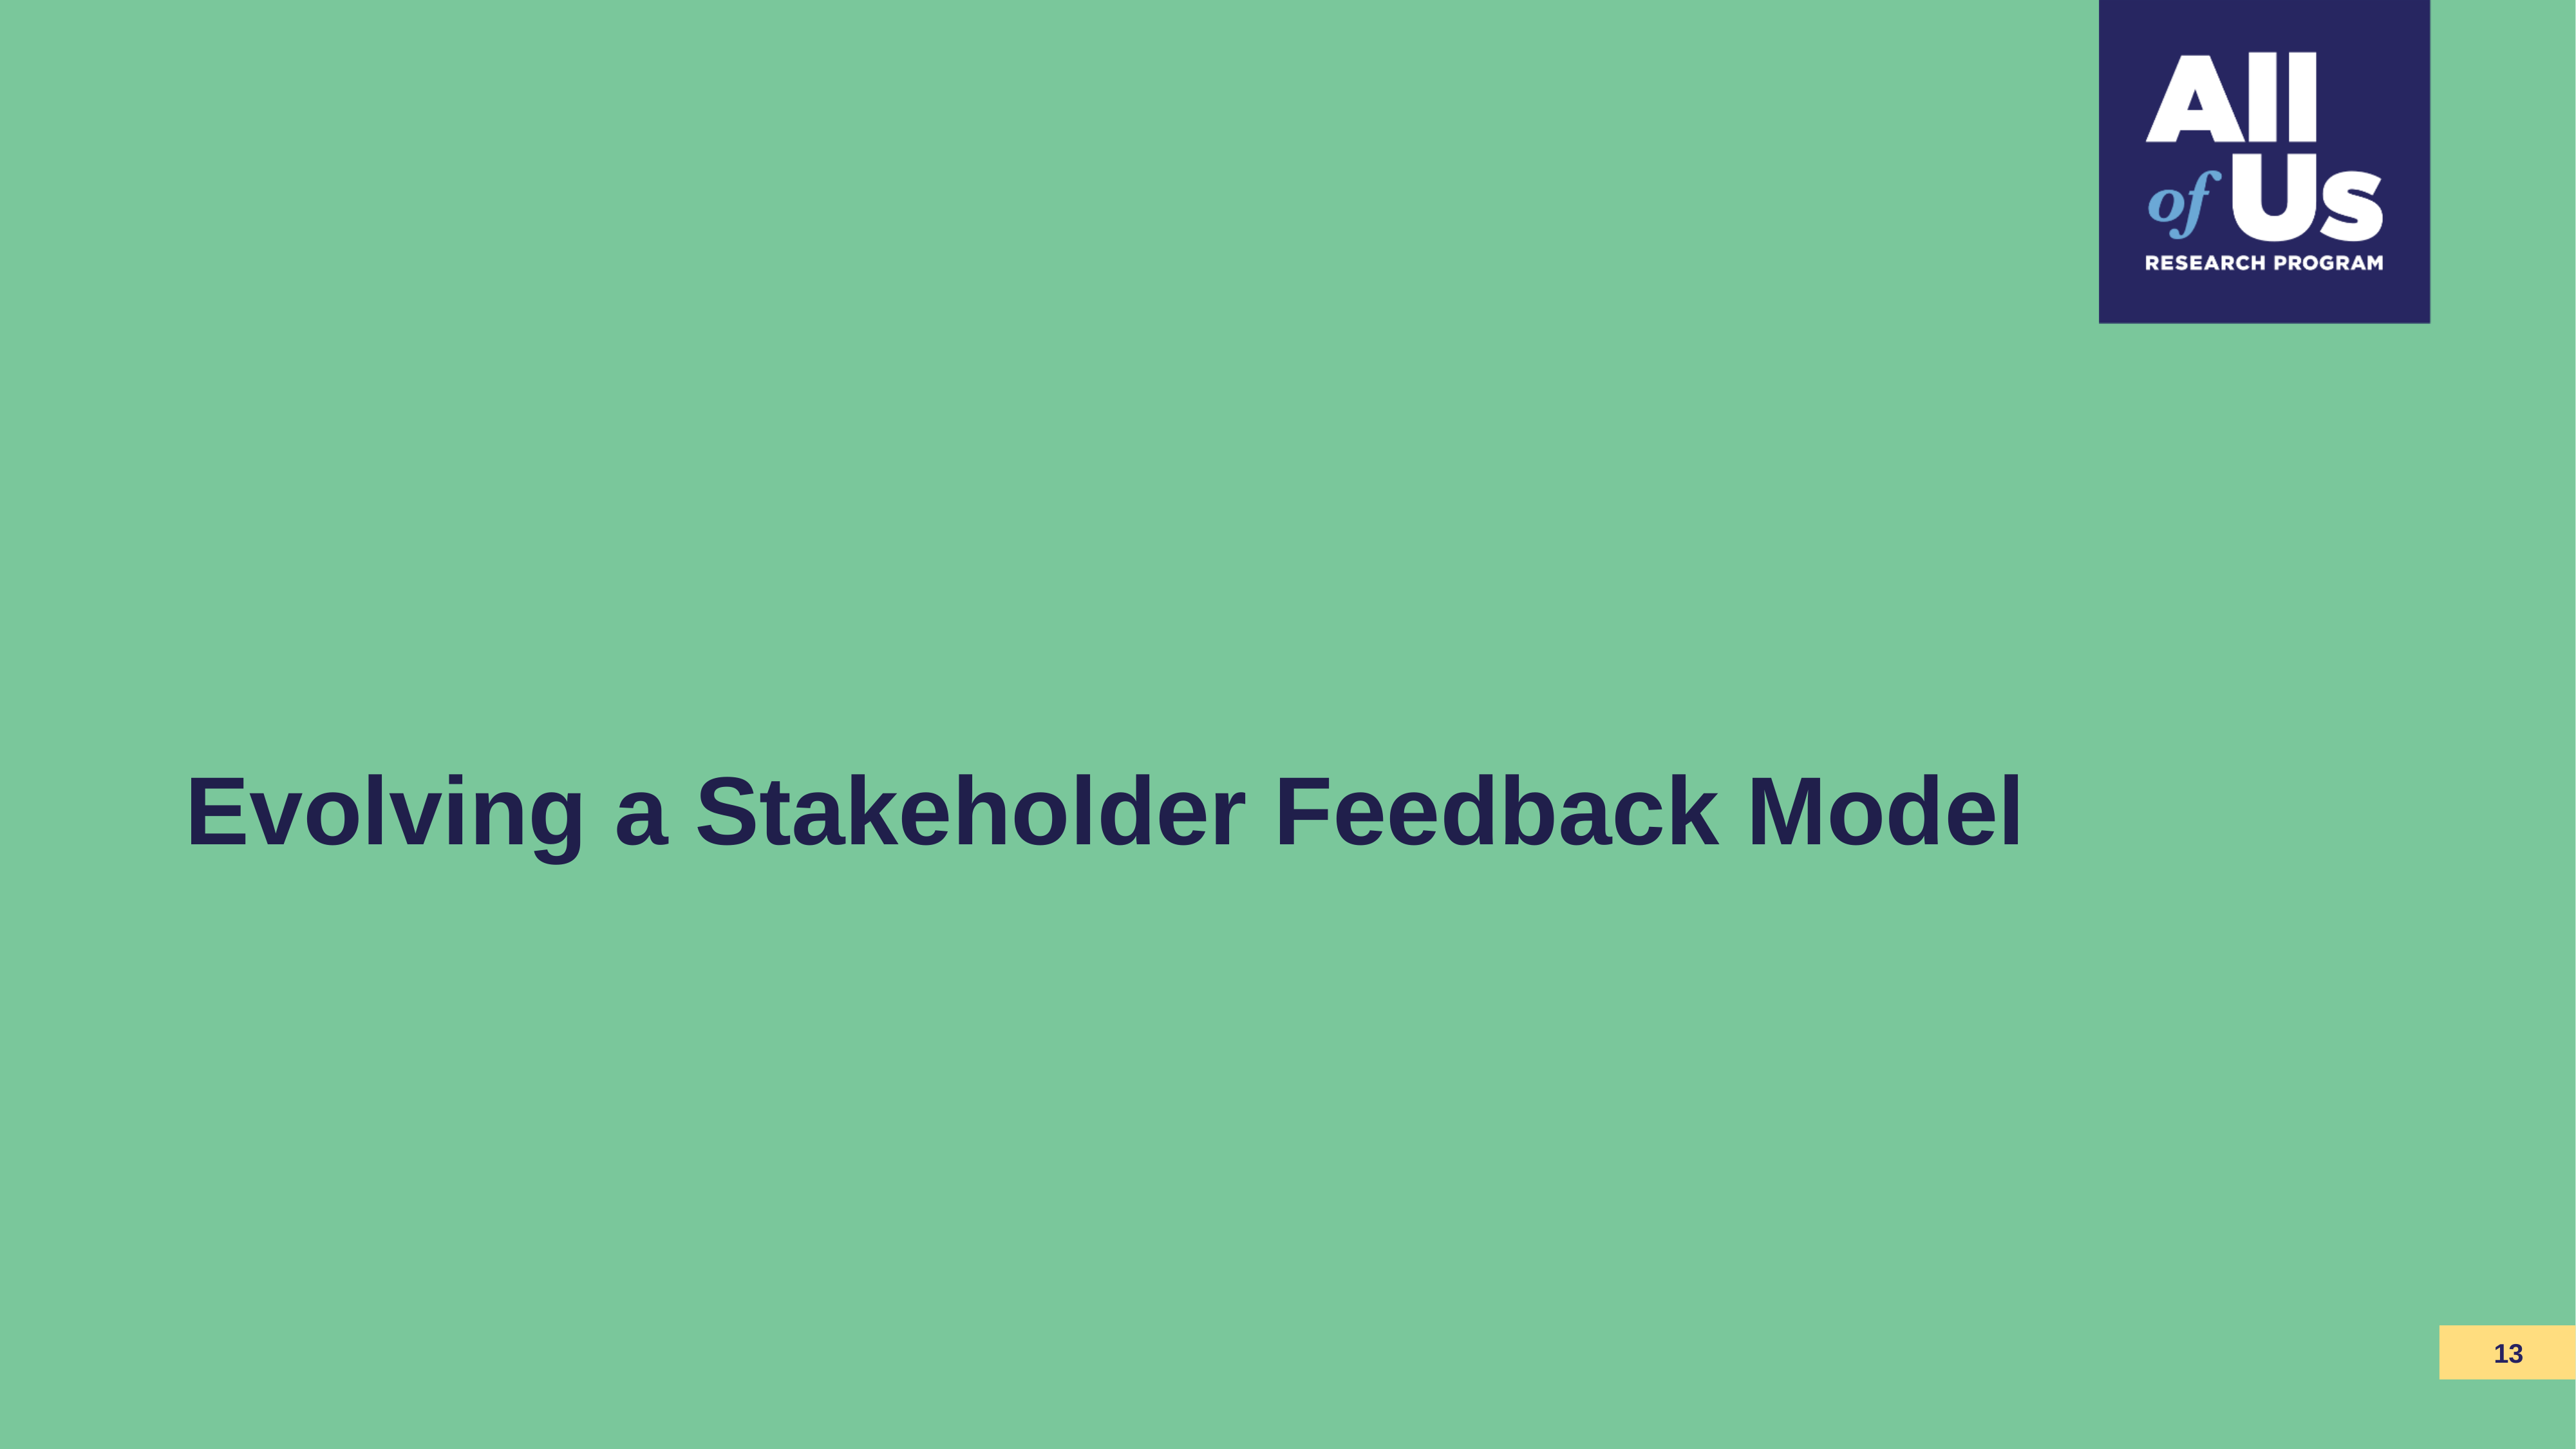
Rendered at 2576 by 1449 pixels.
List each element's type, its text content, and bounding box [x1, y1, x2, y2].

title Evolving a Stakeholder Feedback Model [185, 544, 2431, 1056]
text_box 13 [2439, 1325, 2576, 1379]
picture [2099, 0, 2431, 324]
